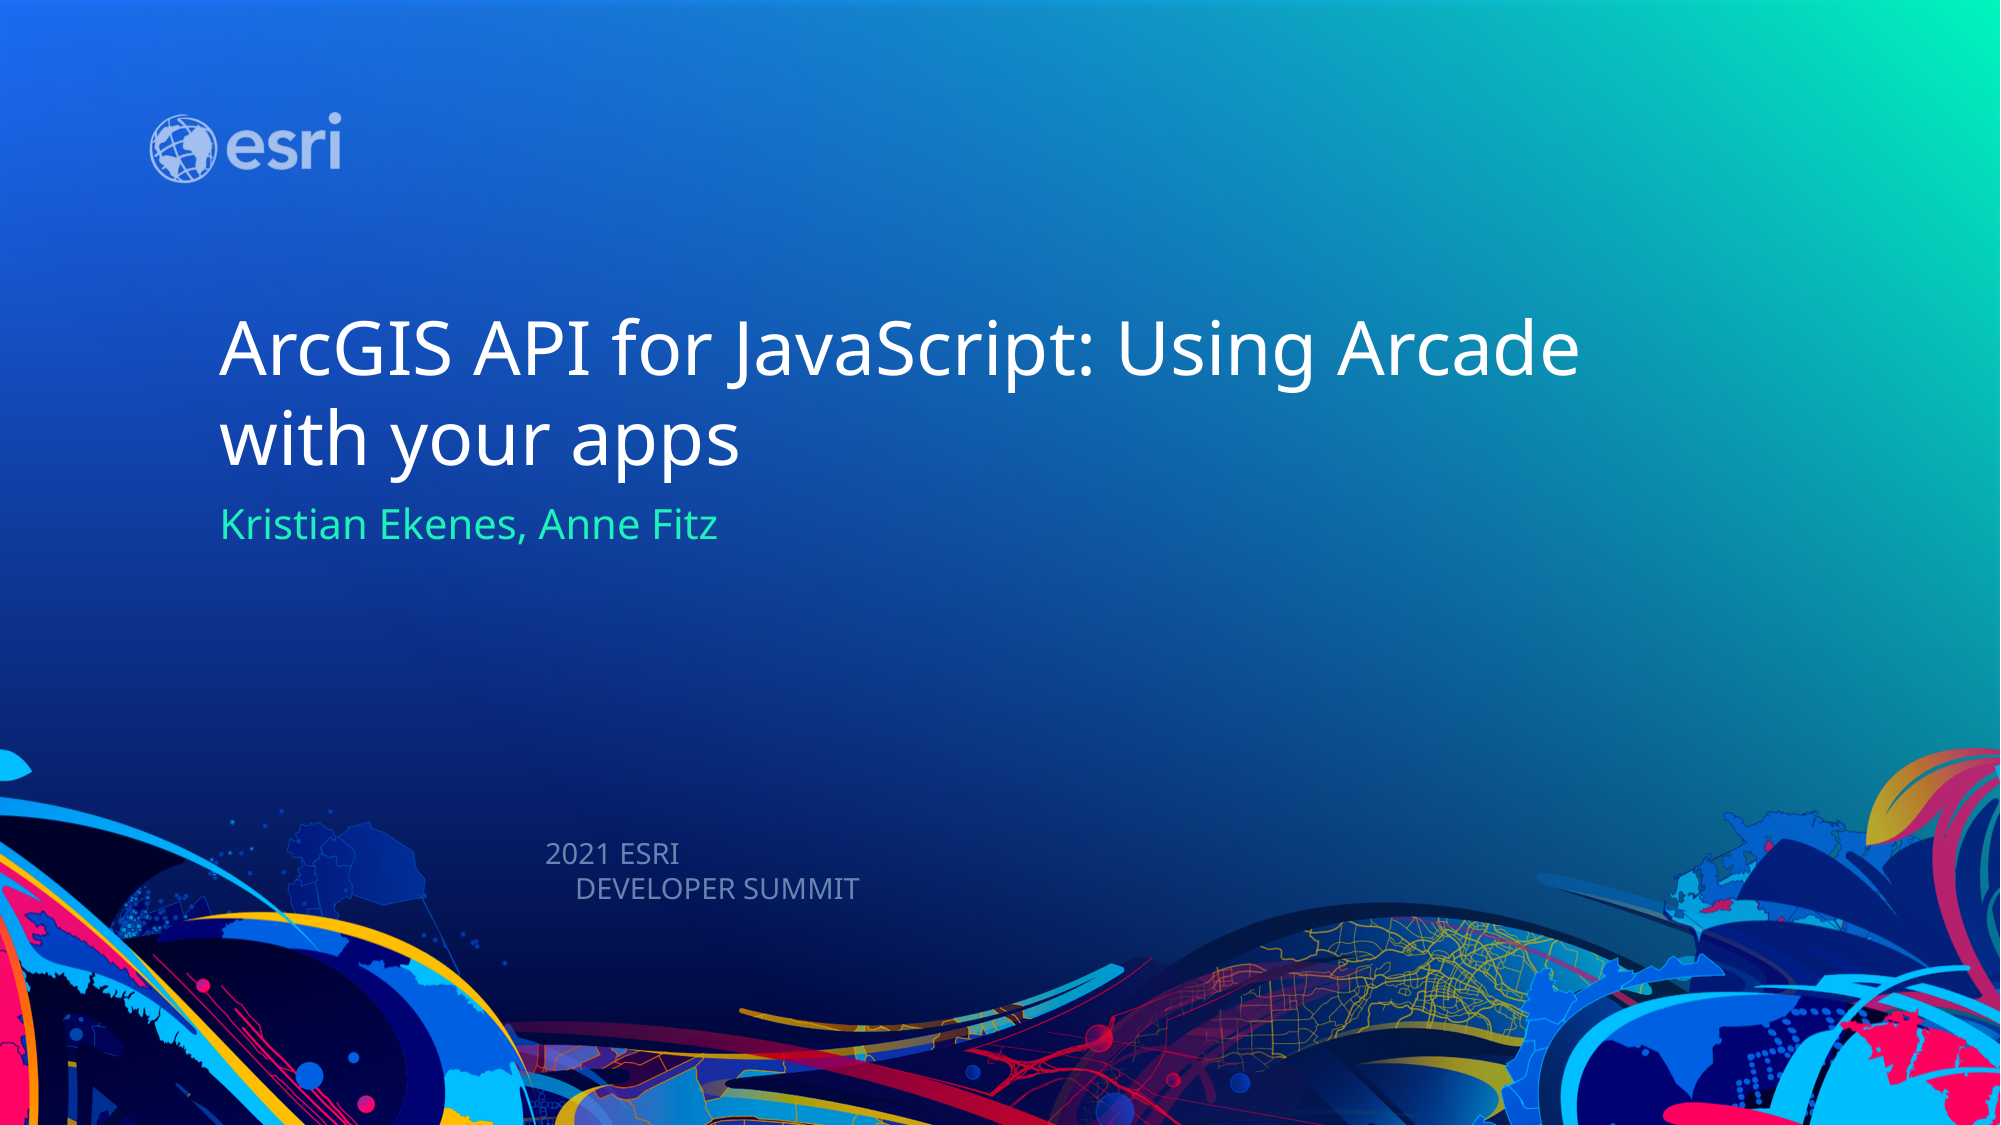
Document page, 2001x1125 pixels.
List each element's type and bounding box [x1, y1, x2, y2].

picture [146, 109, 343, 188]
text_box [0, 0, 2000, 1125]
